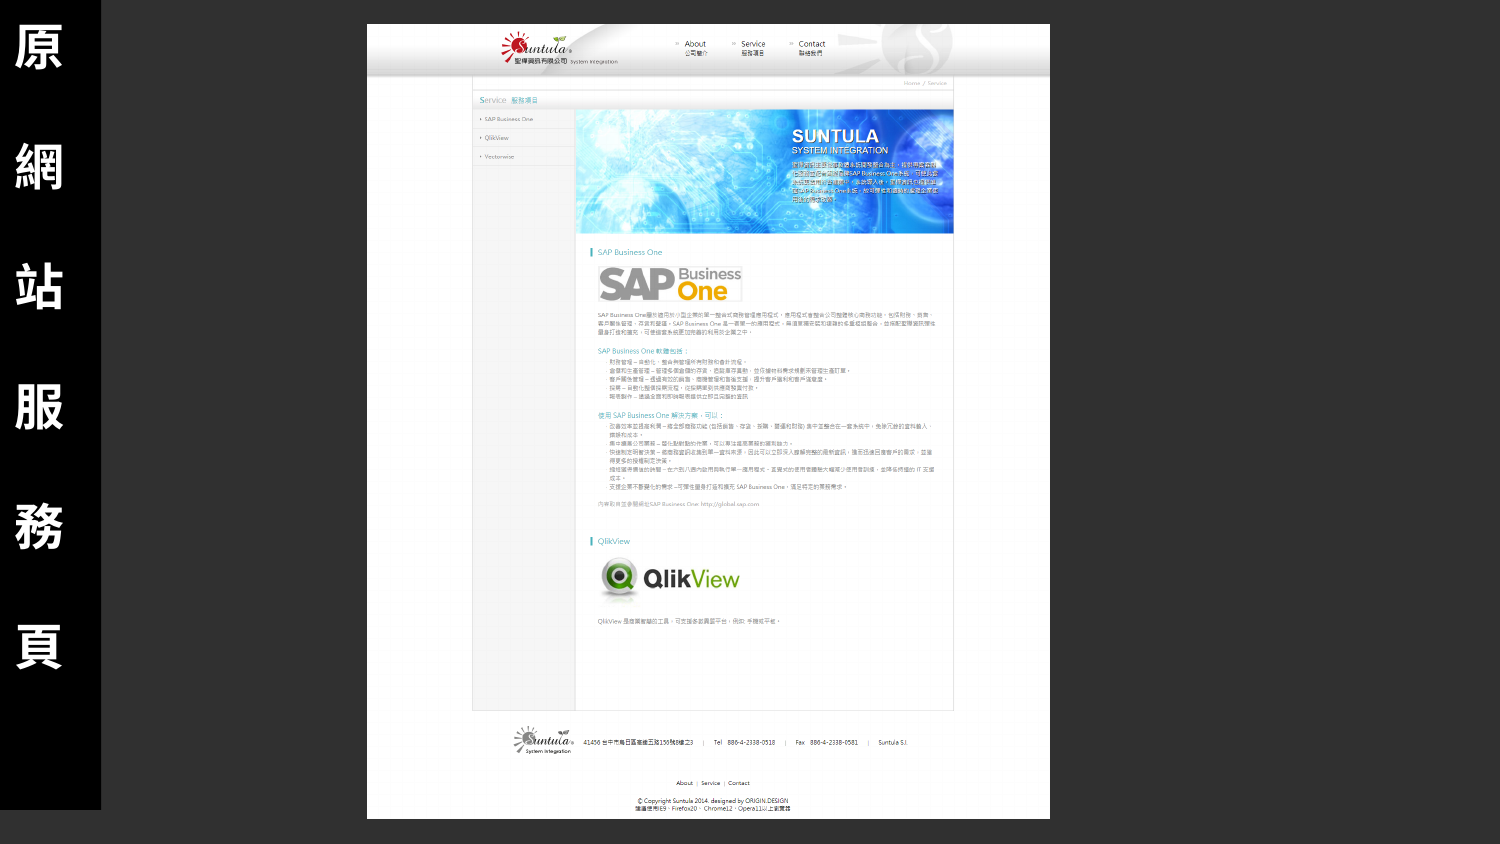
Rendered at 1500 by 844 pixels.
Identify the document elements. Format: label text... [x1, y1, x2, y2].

text_box 原 網 站 服 務 頁 [0, 0, 102, 810]
picture [367, 24, 1050, 819]
